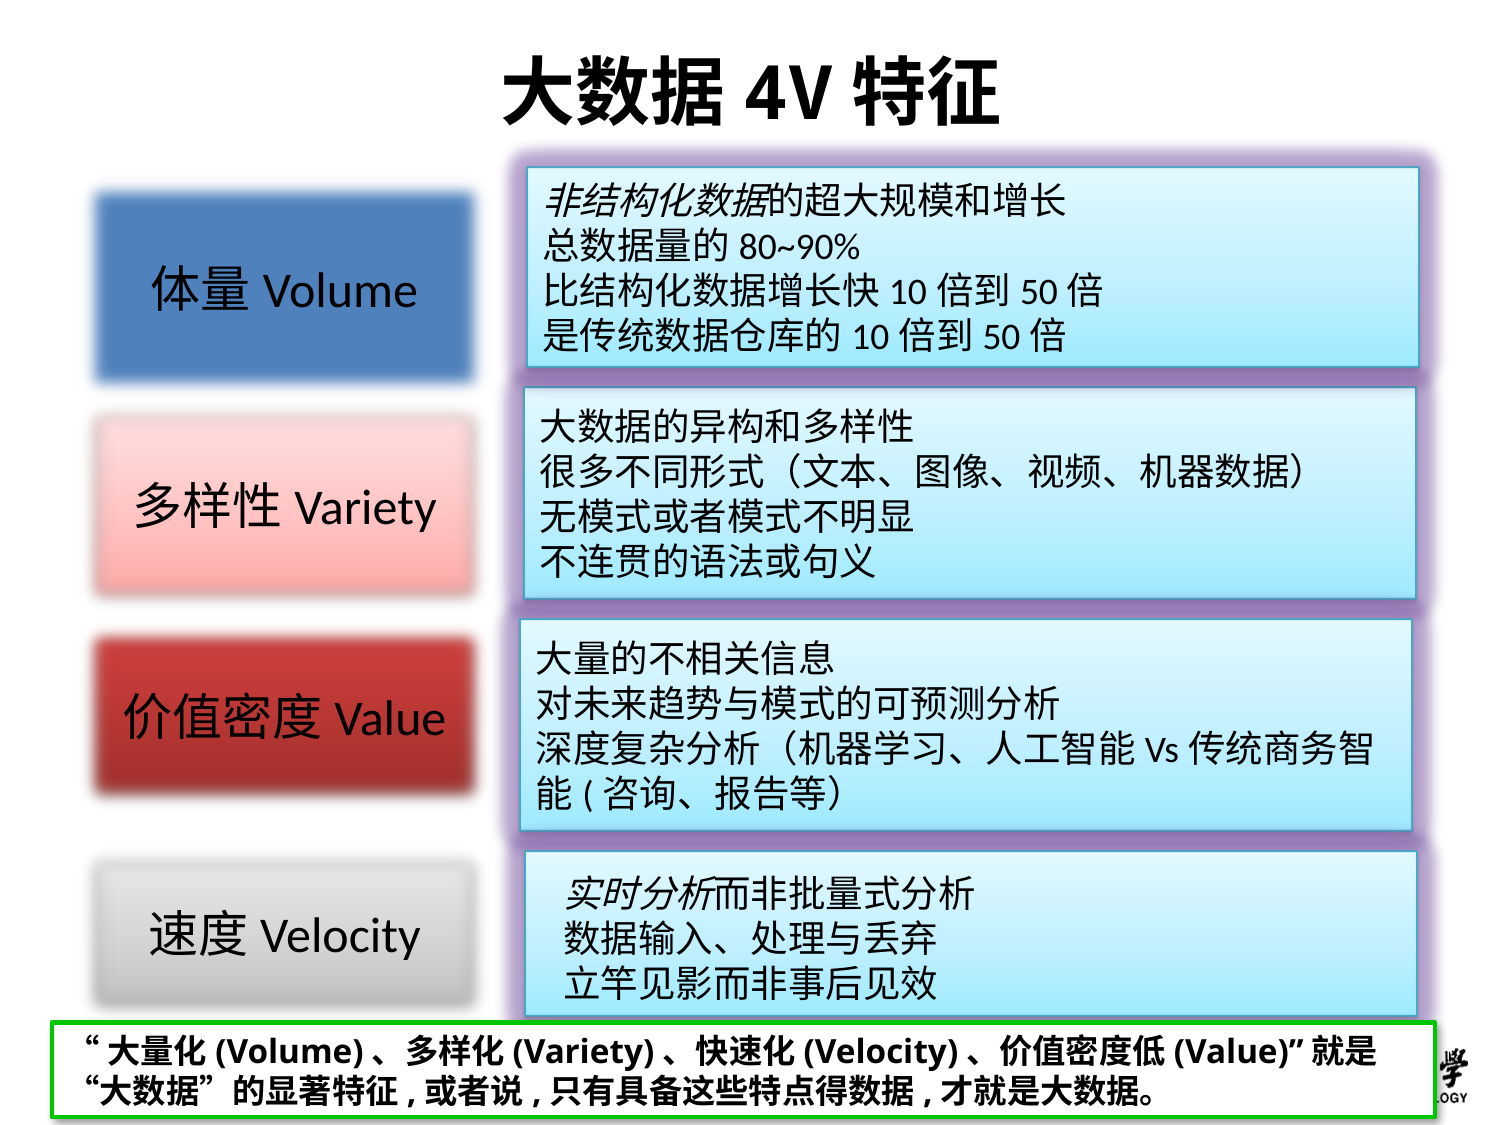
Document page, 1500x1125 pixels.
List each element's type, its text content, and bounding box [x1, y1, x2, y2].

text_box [481, 125, 1465, 416]
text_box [71, 617, 469, 821]
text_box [478, 421, 1462, 581]
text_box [474, 577, 1458, 812]
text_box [478, 809, 1463, 1066]
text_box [71, 393, 473, 615]
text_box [77, 174, 476, 391]
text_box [71, 839, 473, 1031]
title 大数据4V特征 [76, 17, 1425, 163]
picture [1435, 1038, 1468, 1110]
text_box “大量化(Volume)、多样化(Variety)、快速化(Velocity)、价值密度低(Value)”就是“大数据”的显著特征,或者说,只有具备这些特点得数据,才就是大数据。 [51, 1022, 1435, 1118]
